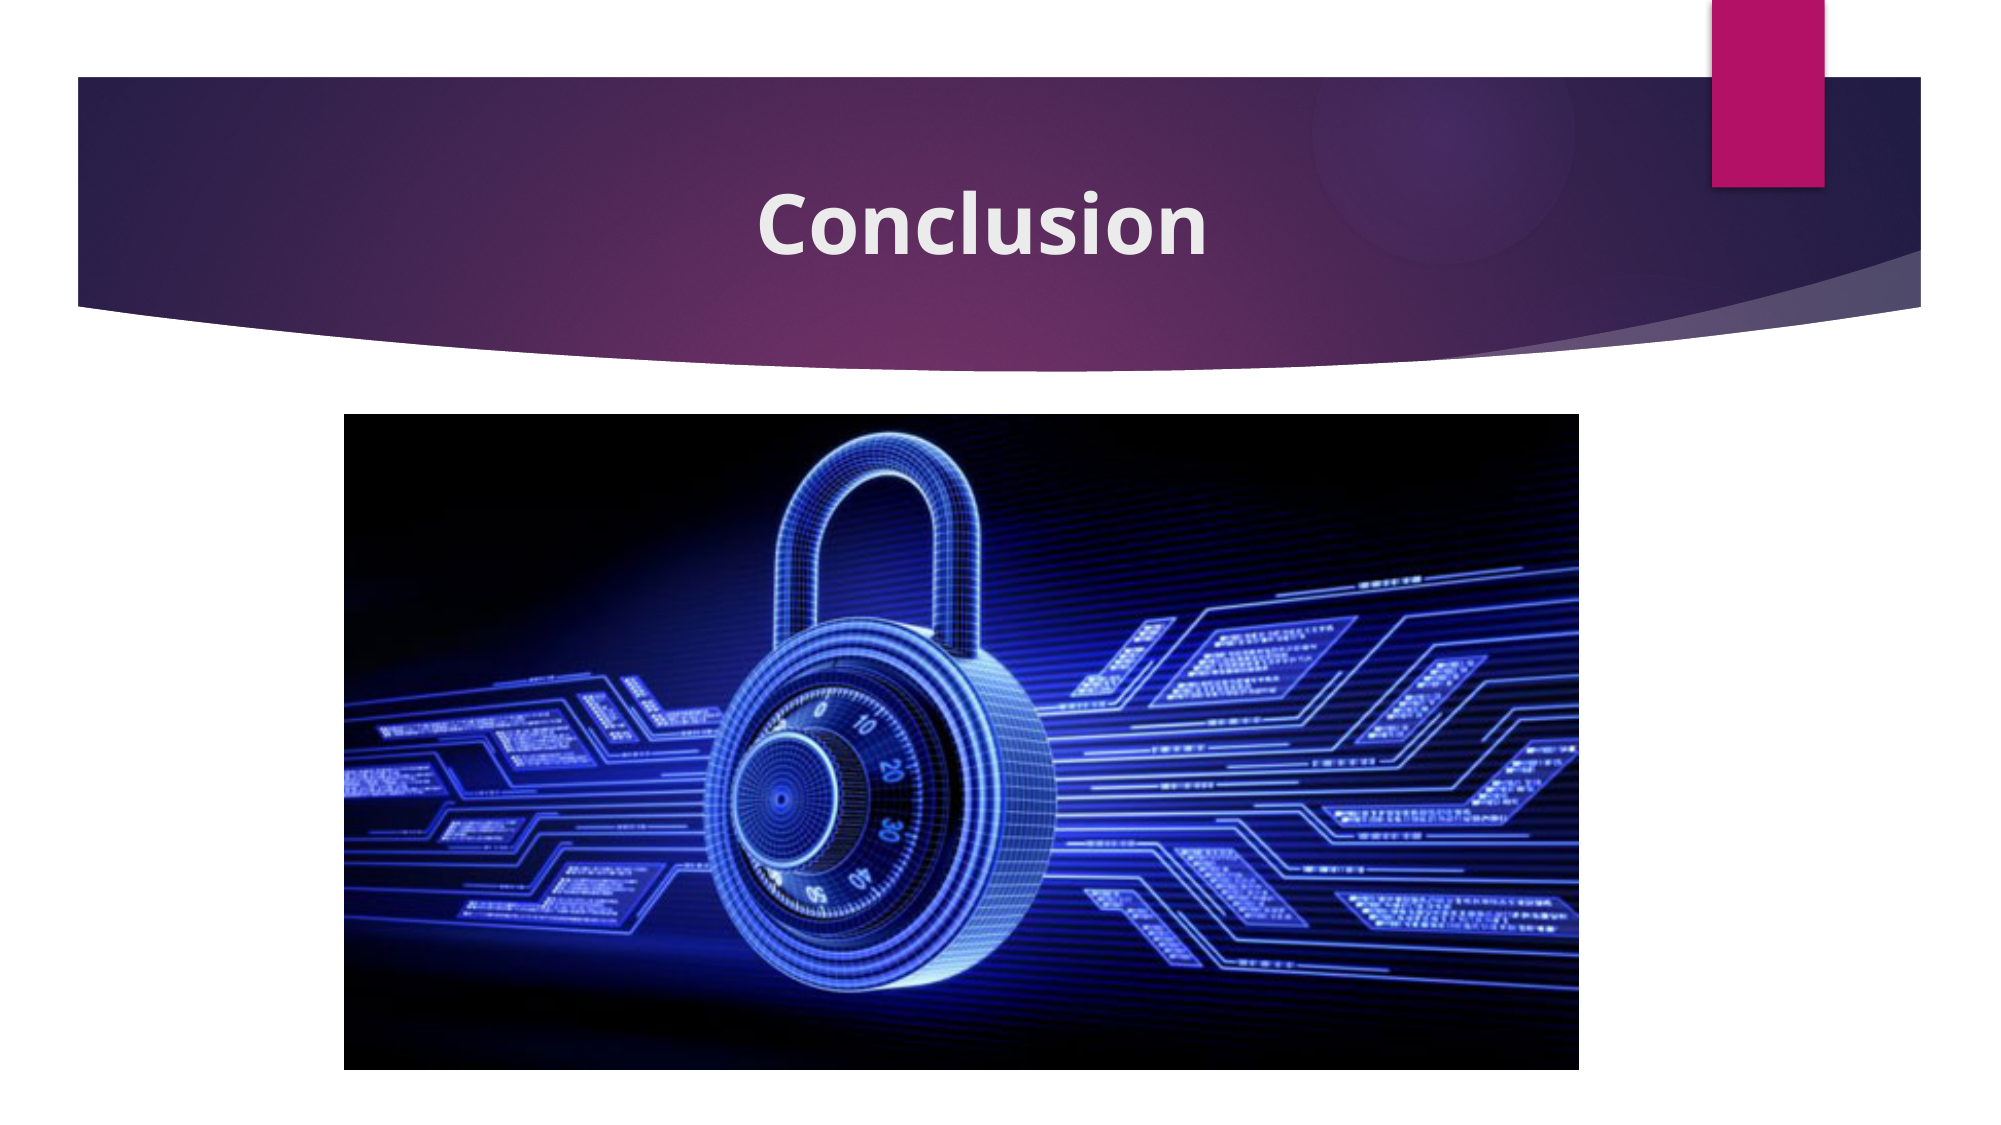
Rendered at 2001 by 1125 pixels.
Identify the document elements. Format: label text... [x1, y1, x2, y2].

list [344, 414, 1579, 1070]
title Conclusion [264, 213, 1702, 330]
